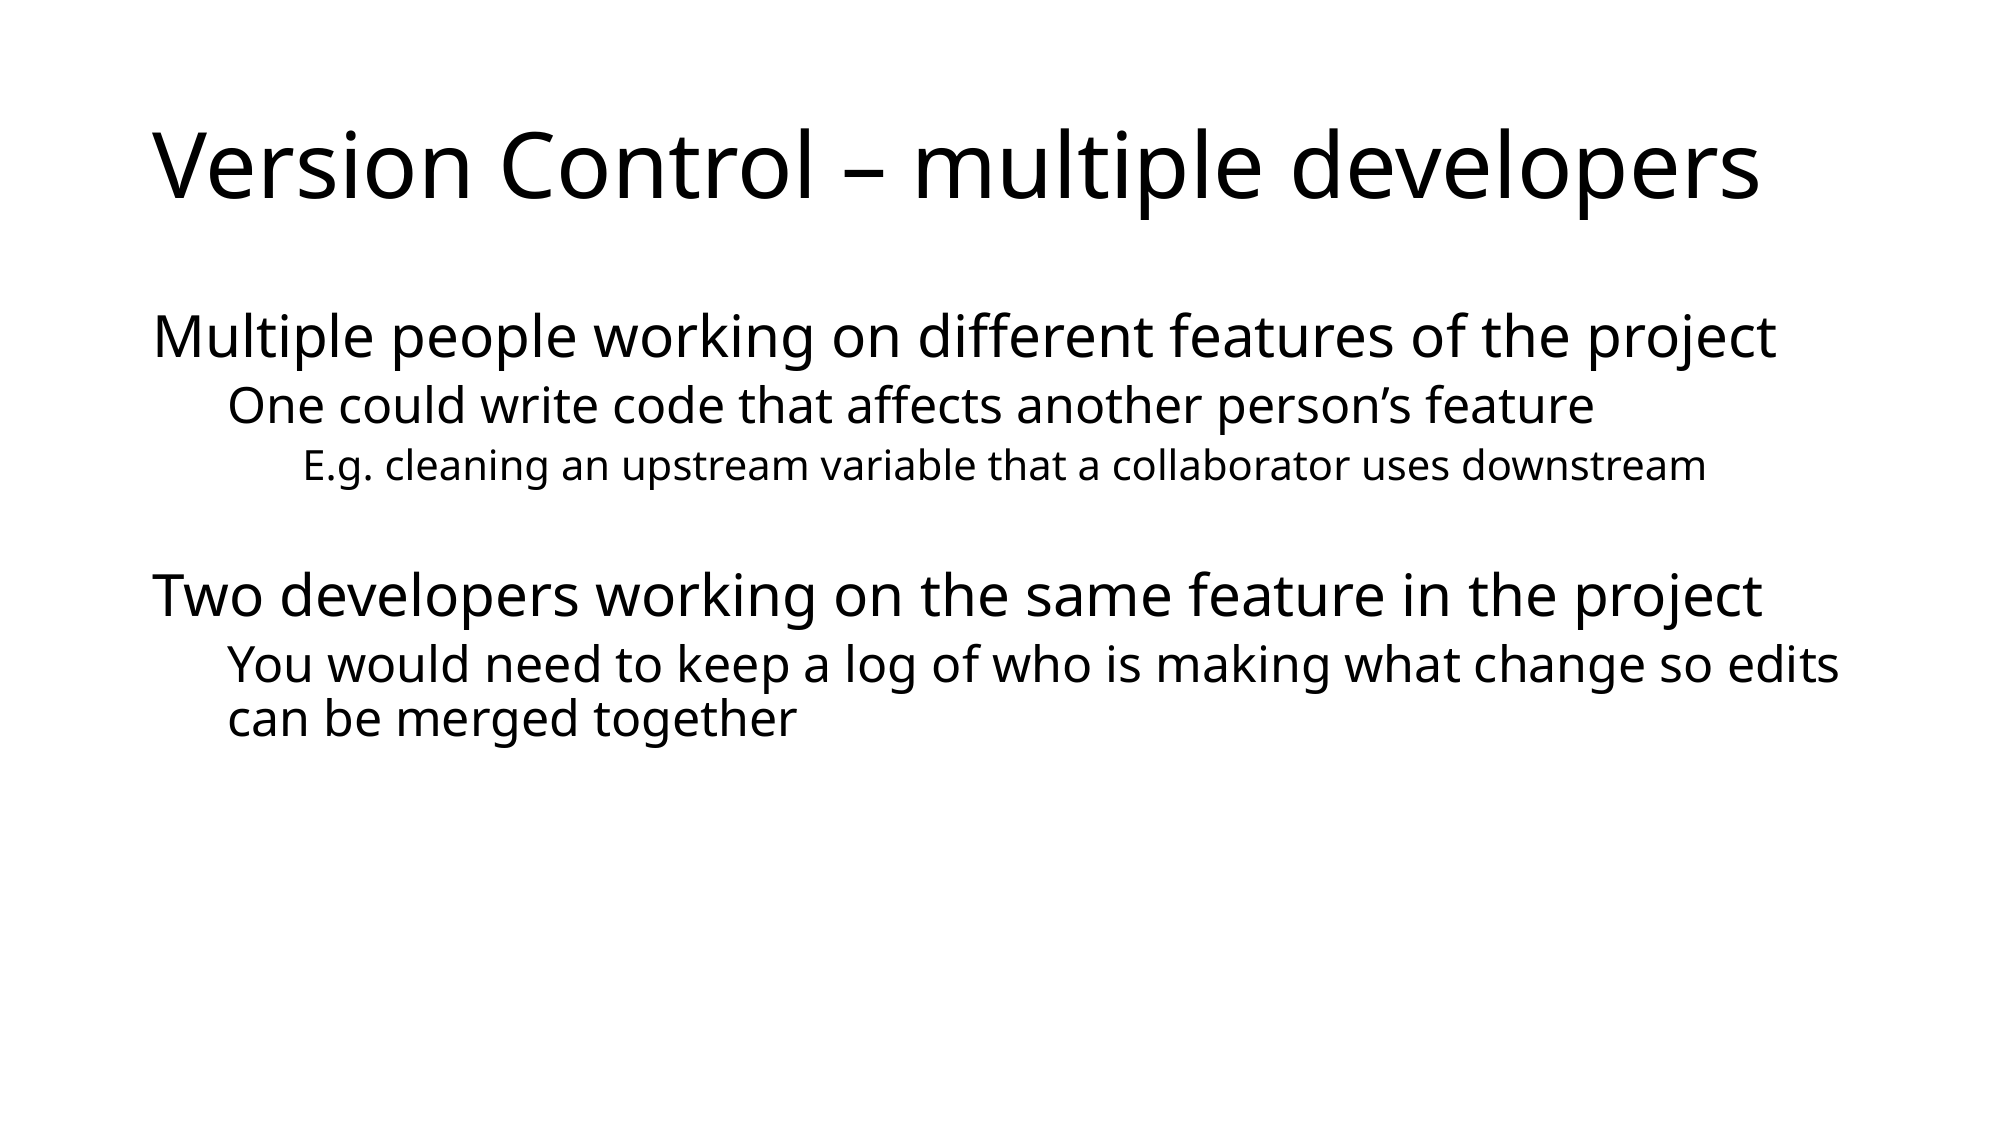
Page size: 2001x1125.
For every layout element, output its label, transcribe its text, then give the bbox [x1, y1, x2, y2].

list Multiple people working on different features of the project One could write code that affects another person’s feature E.g. cleaning an upstream variable that a collaborator uses downstream Two developers working on the same feature in the project You would need to keep a log of who is making what change so edits can be merged together [137, 299, 1863, 1014]
title Version Control – multiple developers [137, 59, 1863, 278]
